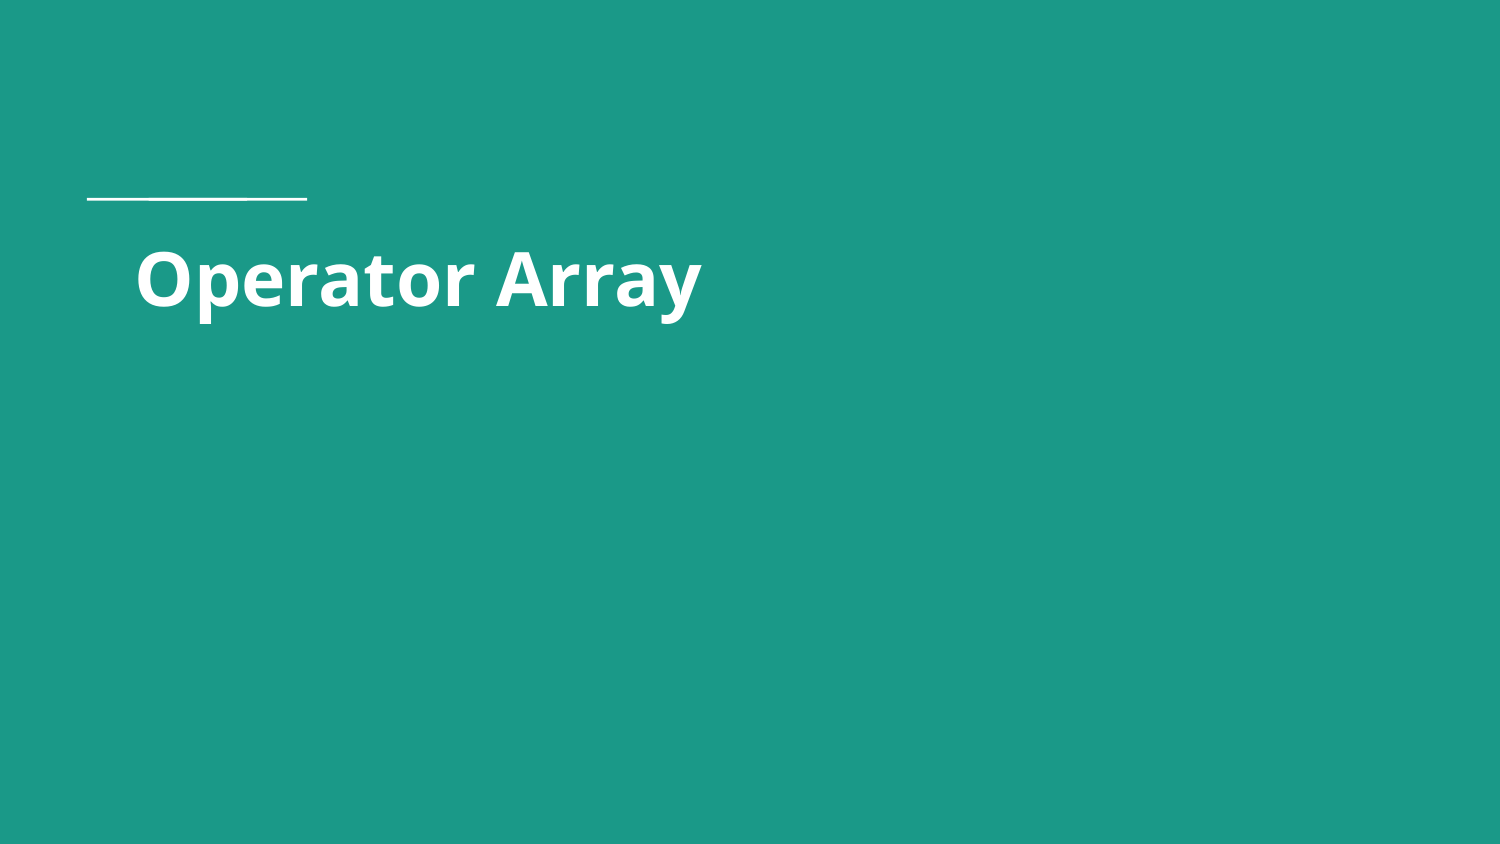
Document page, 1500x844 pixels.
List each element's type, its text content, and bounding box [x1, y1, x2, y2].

title Operator Array [119, 216, 1381, 466]
